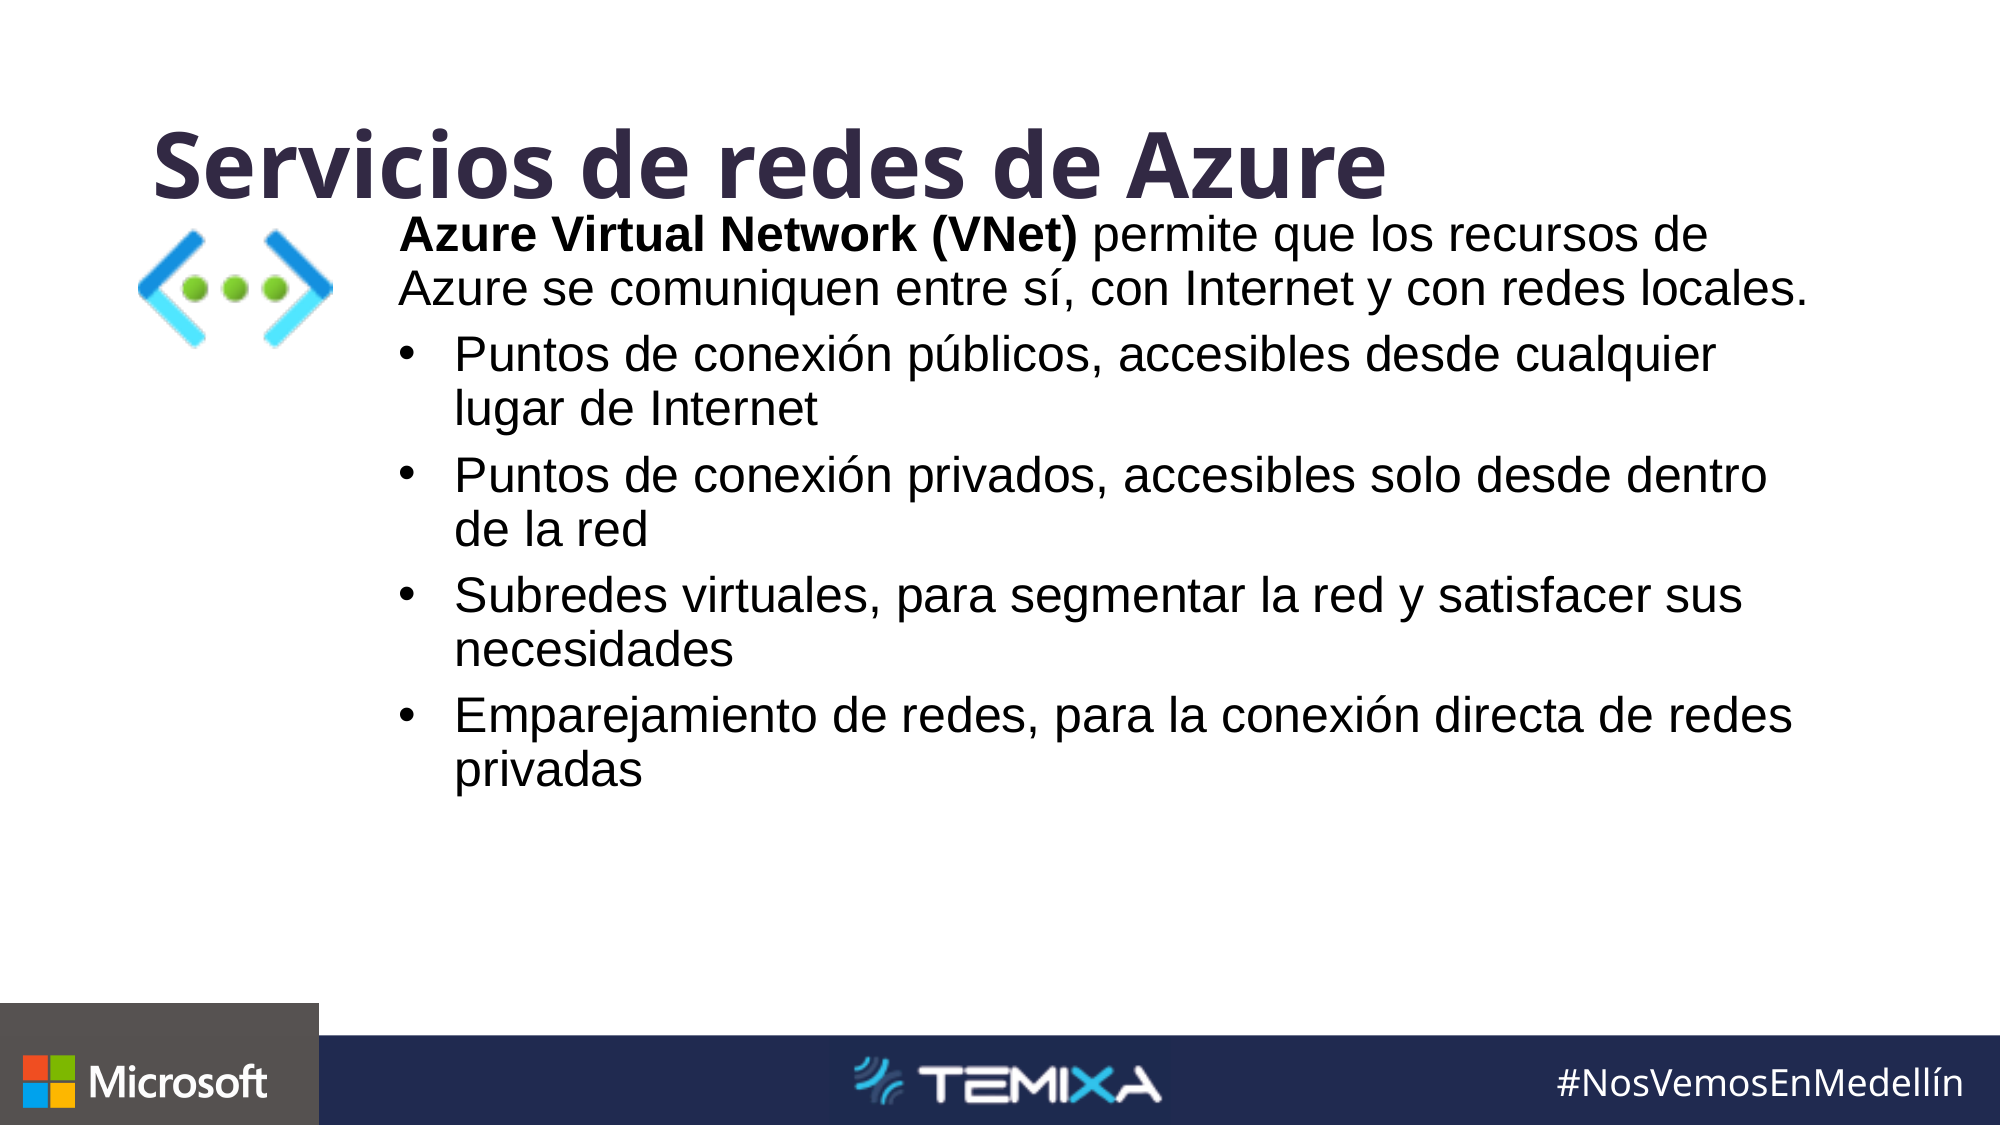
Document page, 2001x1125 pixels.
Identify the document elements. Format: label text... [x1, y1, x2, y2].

picture [138, 192, 333, 388]
picture [829, 1037, 1171, 1125]
text_box Azure Virtual Network (VNet) permite que los recursos de Azure se comuniquen entre sí, con Internet y con redes locales. Puntos de conexión públicos, accesibles desde cualquier lugar de Internet Puntos de conexión privados, accesibles solo desde dentro de la red Subredes virtuales, para segmentar la red y satisfacer sus necesidades Emparejamiento de redes, para la conexión directa de redes privadas [368, 183, 1862, 822]
title Servicios de redes de Azure [137, 59, 1863, 278]
picture [0, 1003, 319, 1125]
